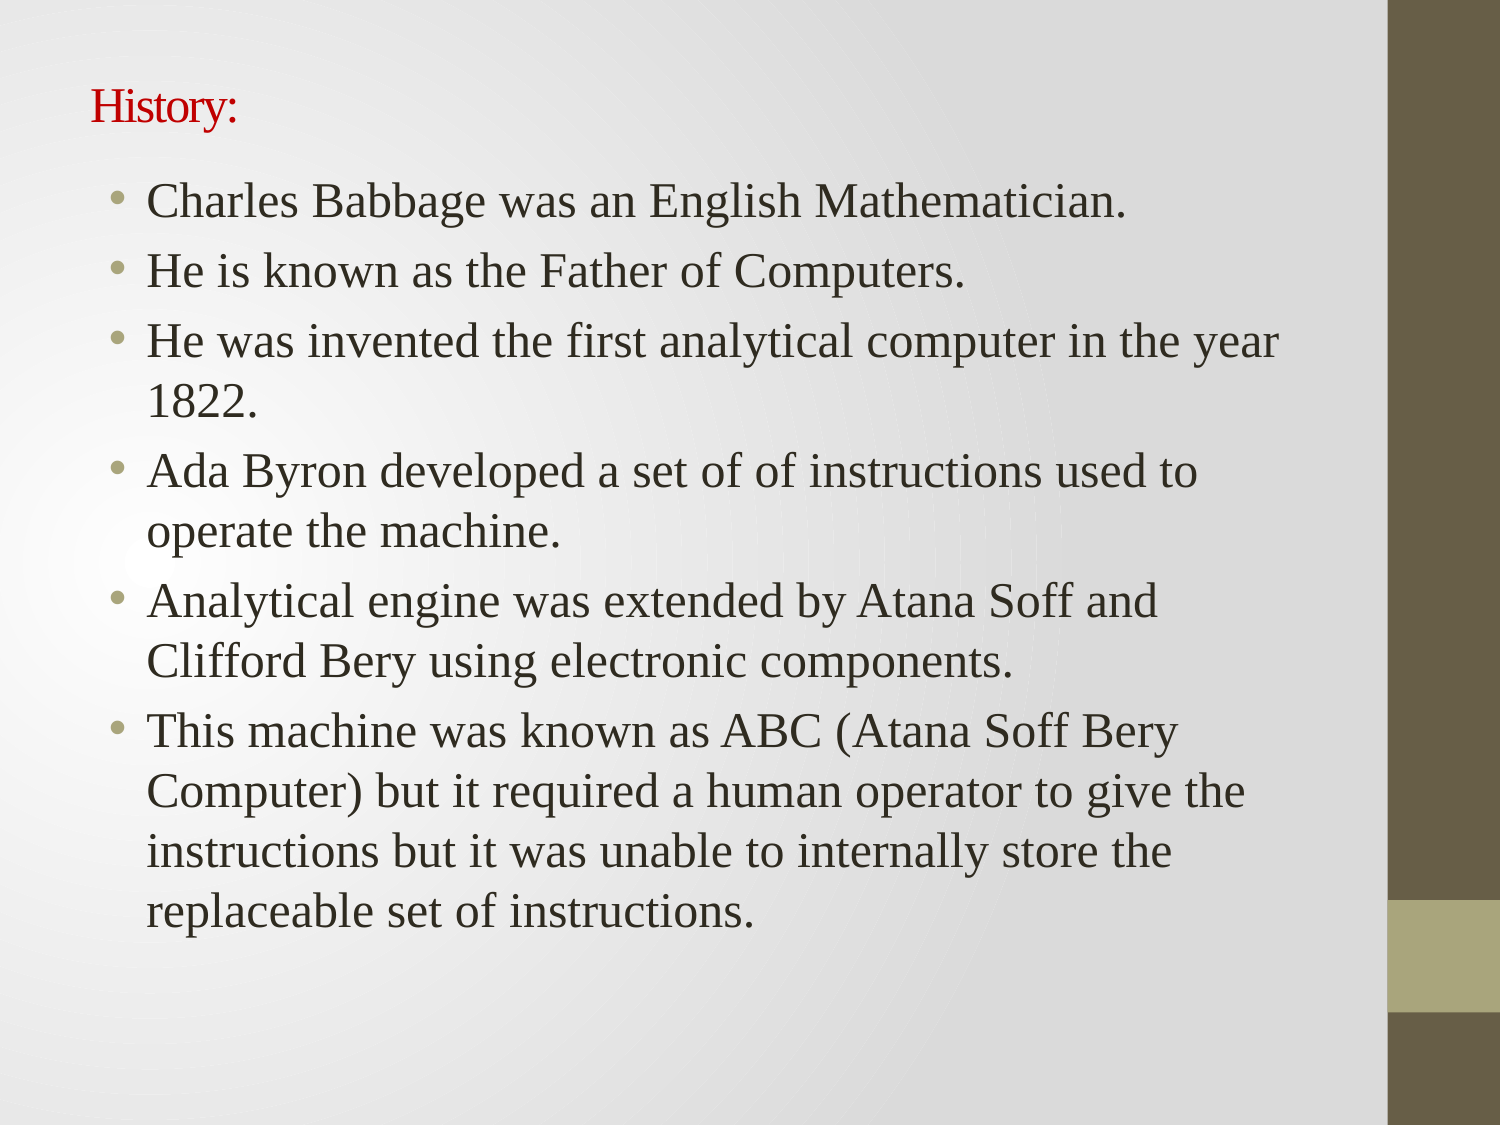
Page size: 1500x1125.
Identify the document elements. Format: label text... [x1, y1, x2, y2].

title History: [75, 45, 1325, 159]
list Charles Babbage was an English Mathematician. He is known as the Father of Computers. He was invented the first analytical computer in the year 1822. Ada Byron developed a set of of instructions used to operate the machine. Analytical engine was extended by Atana Soff and Clifford Bery using electronic components. This machine was known as ABC (Atana Soff Bery Computer) but it required a human operator to give the instructions but it was unable to internally store the replaceable set of instructions. [75, 159, 1325, 1050]
